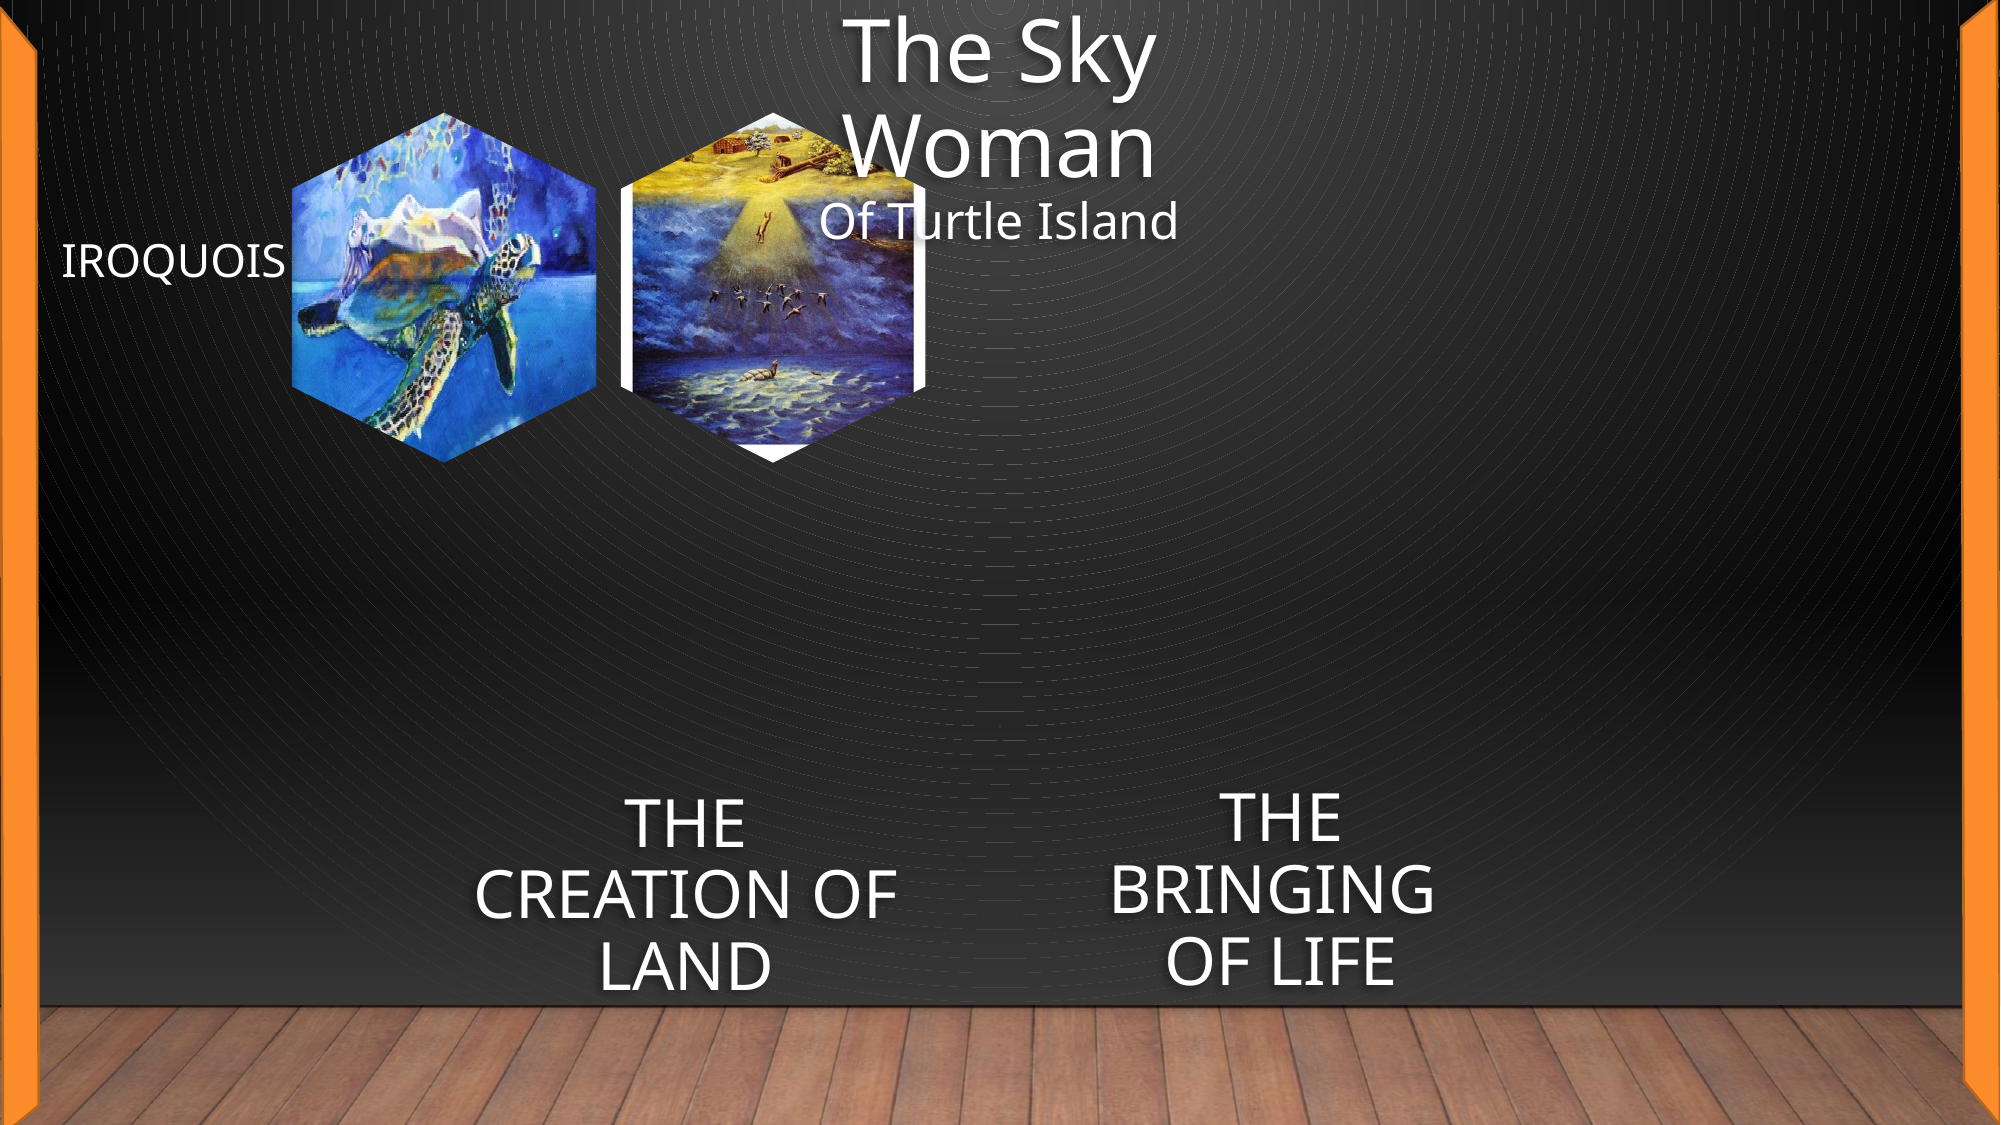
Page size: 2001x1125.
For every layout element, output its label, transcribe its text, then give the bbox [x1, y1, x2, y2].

text_box [0, 6, 40, 1125]
picture [19, 1005, 1997, 1125]
text_box THE BRINGING OF LIFE [1041, 796, 1521, 988]
text_box THE CREATION OF LAND [446, 801, 926, 994]
text_box IROQUOIS [47, 249, 291, 342]
text_box [620, 145, 926, 463]
text_box The Sky Woman Of Turtle Island [718, 7, 1282, 250]
text_box [1959, 0, 2000, 1125]
text_box [291, 112, 597, 463]
